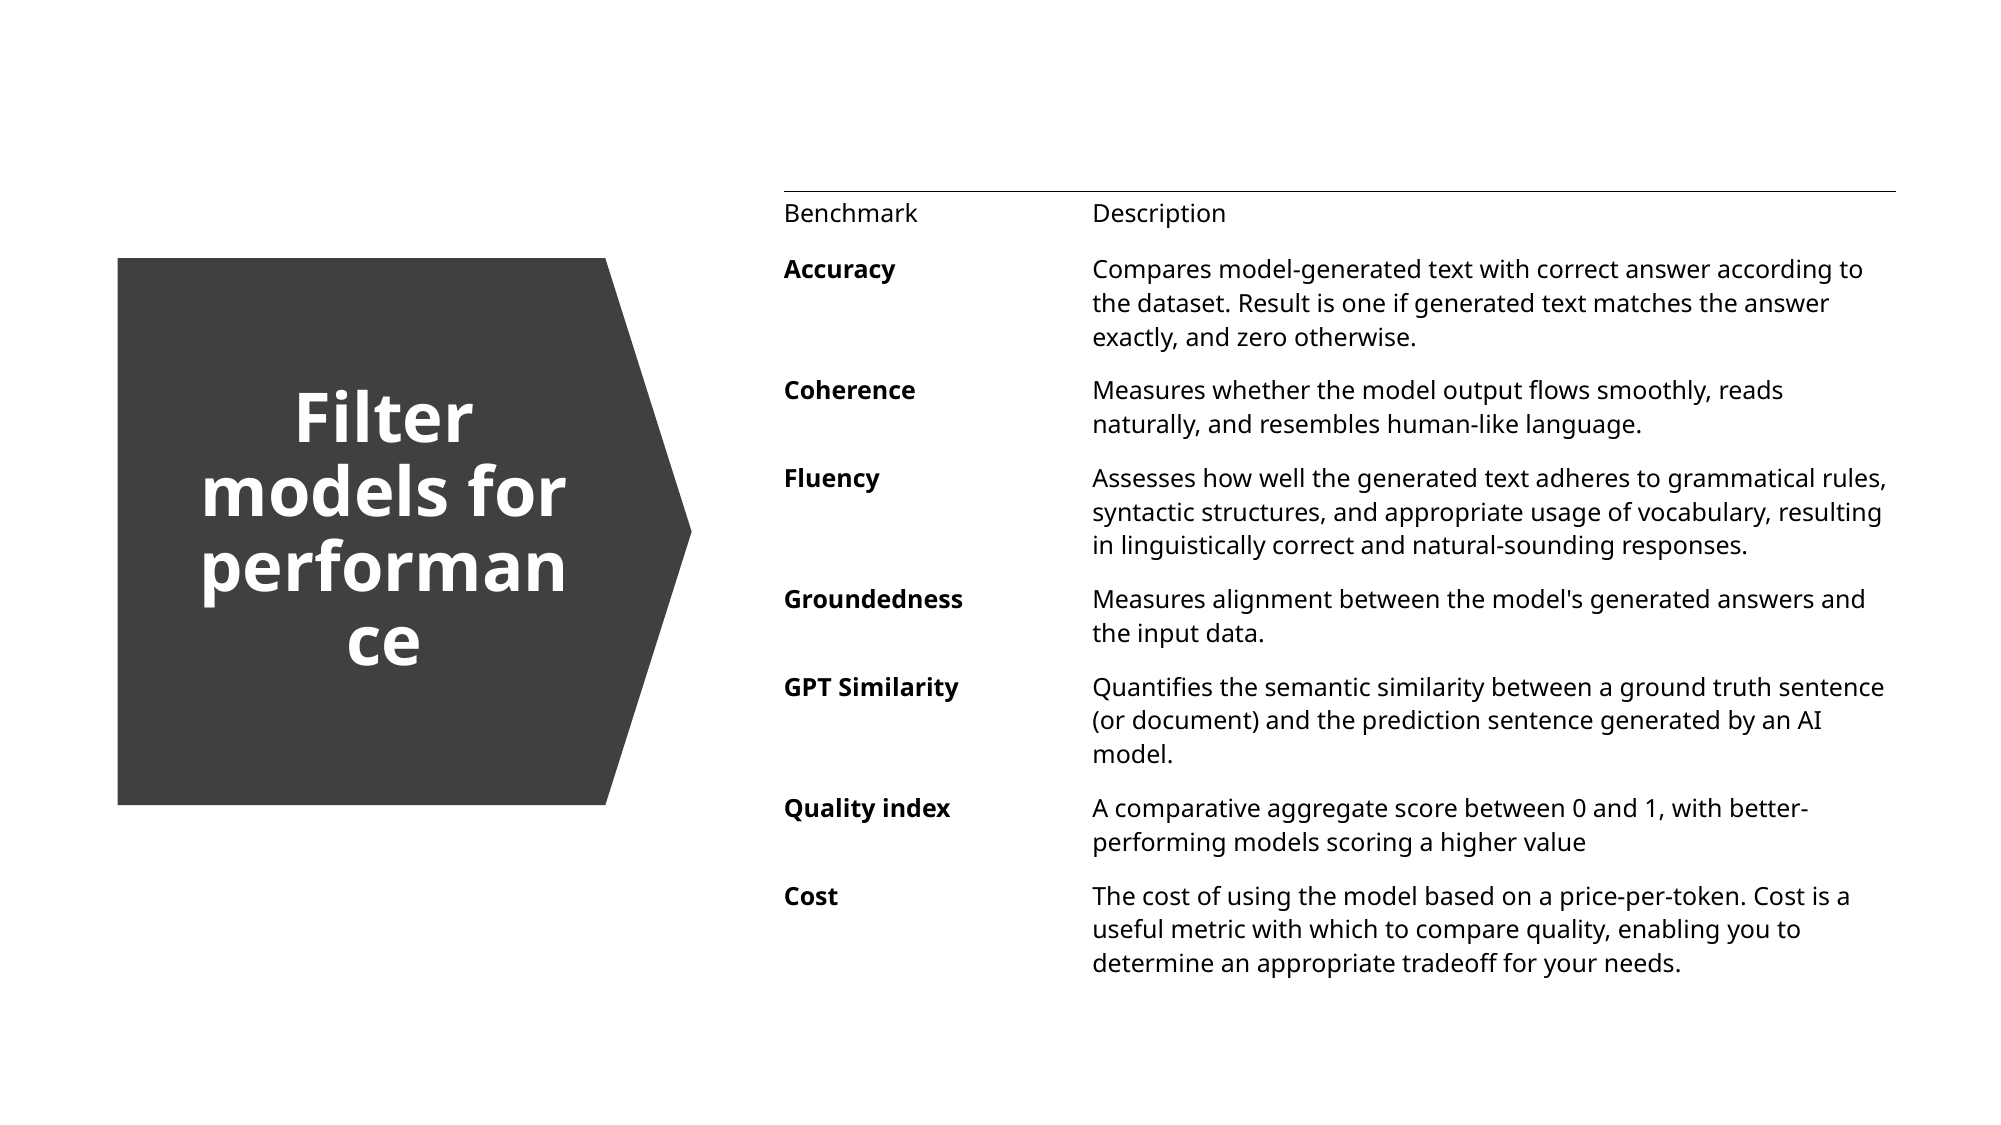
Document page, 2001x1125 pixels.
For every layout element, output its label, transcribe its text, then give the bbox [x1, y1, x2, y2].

table_cell Quality index [784, 786, 1092, 874]
table_cell Measures whether the model output flows smoothly, reads naturally, and resembles human-like language. [1092, 368, 1896, 456]
table_cell Fluency [784, 456, 1092, 577]
table_cell Accuracy [784, 247, 1092, 368]
table_header Benchmark [784, 192, 1092, 247]
text_box [116, 256, 694, 807]
table_cell Measures alignment between the model's generated answers and the input data. [1092, 577, 1896, 665]
table_cell A comparative aggregate score between 0 and 1, with better-performing models scoring a higher value [1092, 786, 1896, 874]
table_header Description [1092, 192, 1896, 247]
table_cell The cost of using the model based on a price-per-token. Cost is a useful metric with which to compare quality, enabling you to determine an appropriate tradeoff for your needs. [1092, 874, 1896, 995]
title Filter models for performance [168, 322, 601, 741]
table_cell Compares model-generated text with correct answer according to the dataset. Result is one if generated text matches the answer exactly, and zero otherwise. [1092, 247, 1896, 368]
table_cell Coherence [784, 368, 1092, 456]
table_cell Assesses how well the generated text adheres to grammatical rules, syntactic structures, and appropriate usage of vocabulary, resulting in linguistically correct and natural-sounding responses. [1092, 456, 1896, 577]
table_cell Cost [784, 874, 1092, 995]
table_cell GPT Similarity [784, 665, 1092, 786]
table_cell Groundedness [784, 577, 1092, 665]
table_cell Quantifies the semantic similarity between a ground truth sentence (or document) and the prediction sentence generated by an AI model. [1092, 665, 1896, 786]
